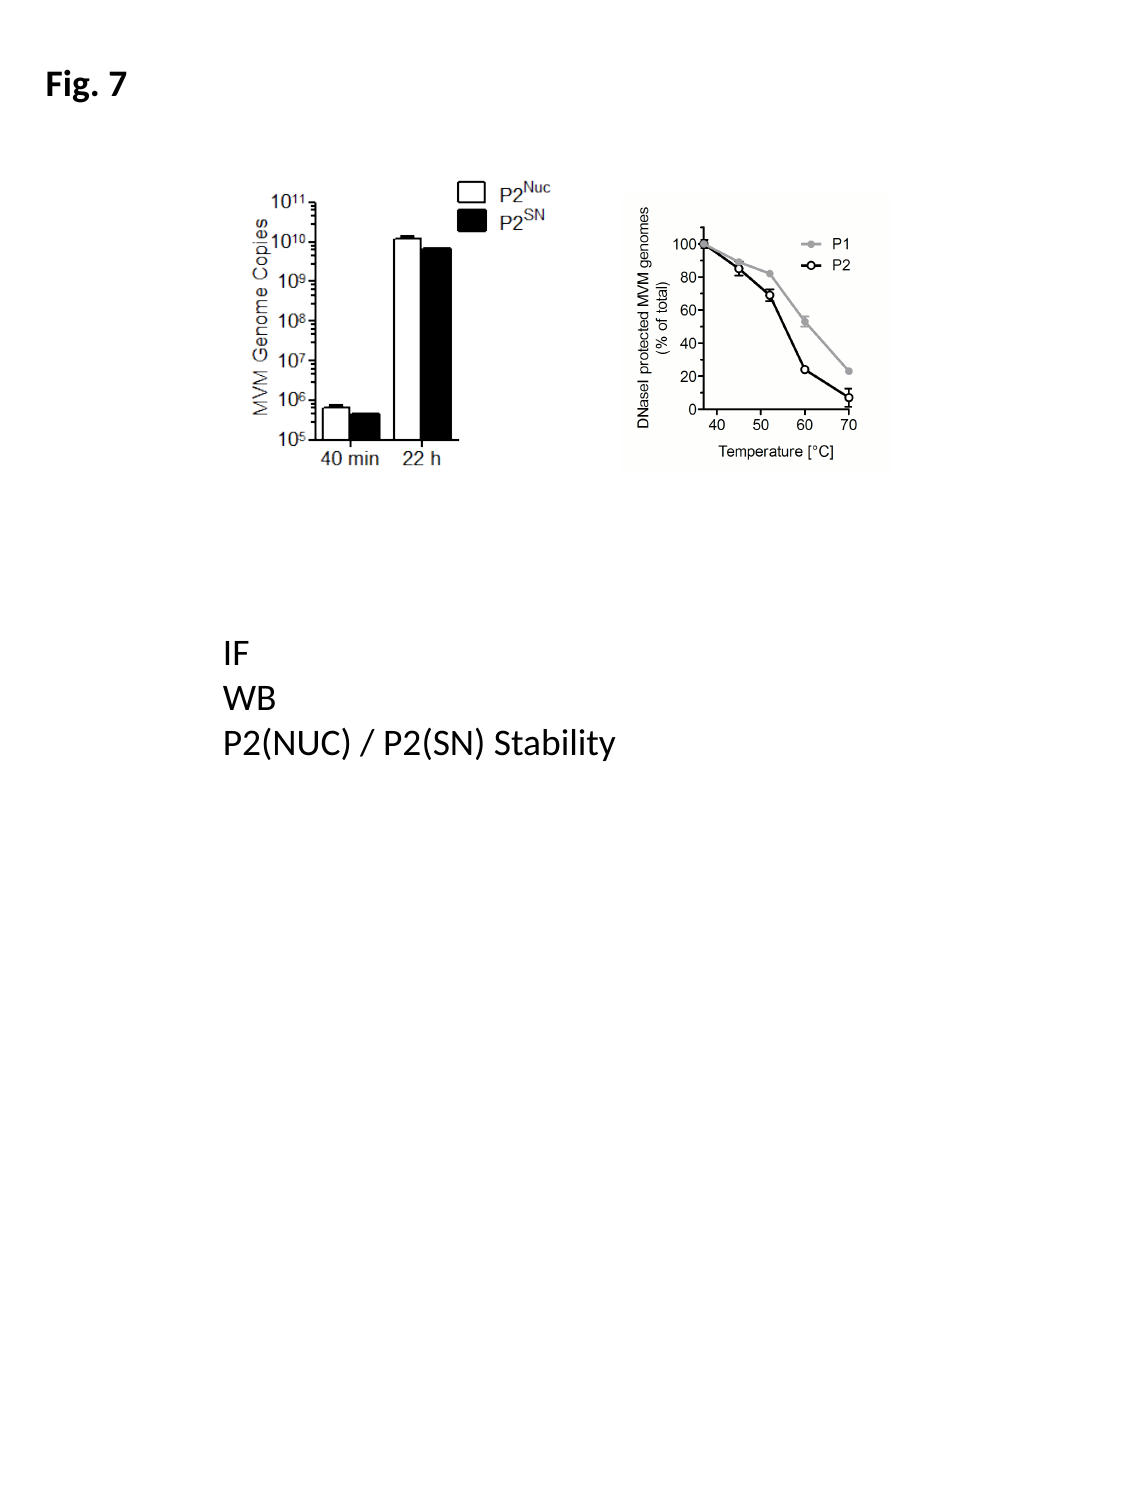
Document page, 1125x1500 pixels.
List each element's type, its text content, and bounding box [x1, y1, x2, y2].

picture [621, 194, 891, 473]
text_box Fig. 7 [30, 51, 164, 112]
text_box IF WB P2(NUC) / P2(SN) Stability [208, 620, 846, 770]
picture [231, 159, 567, 479]
